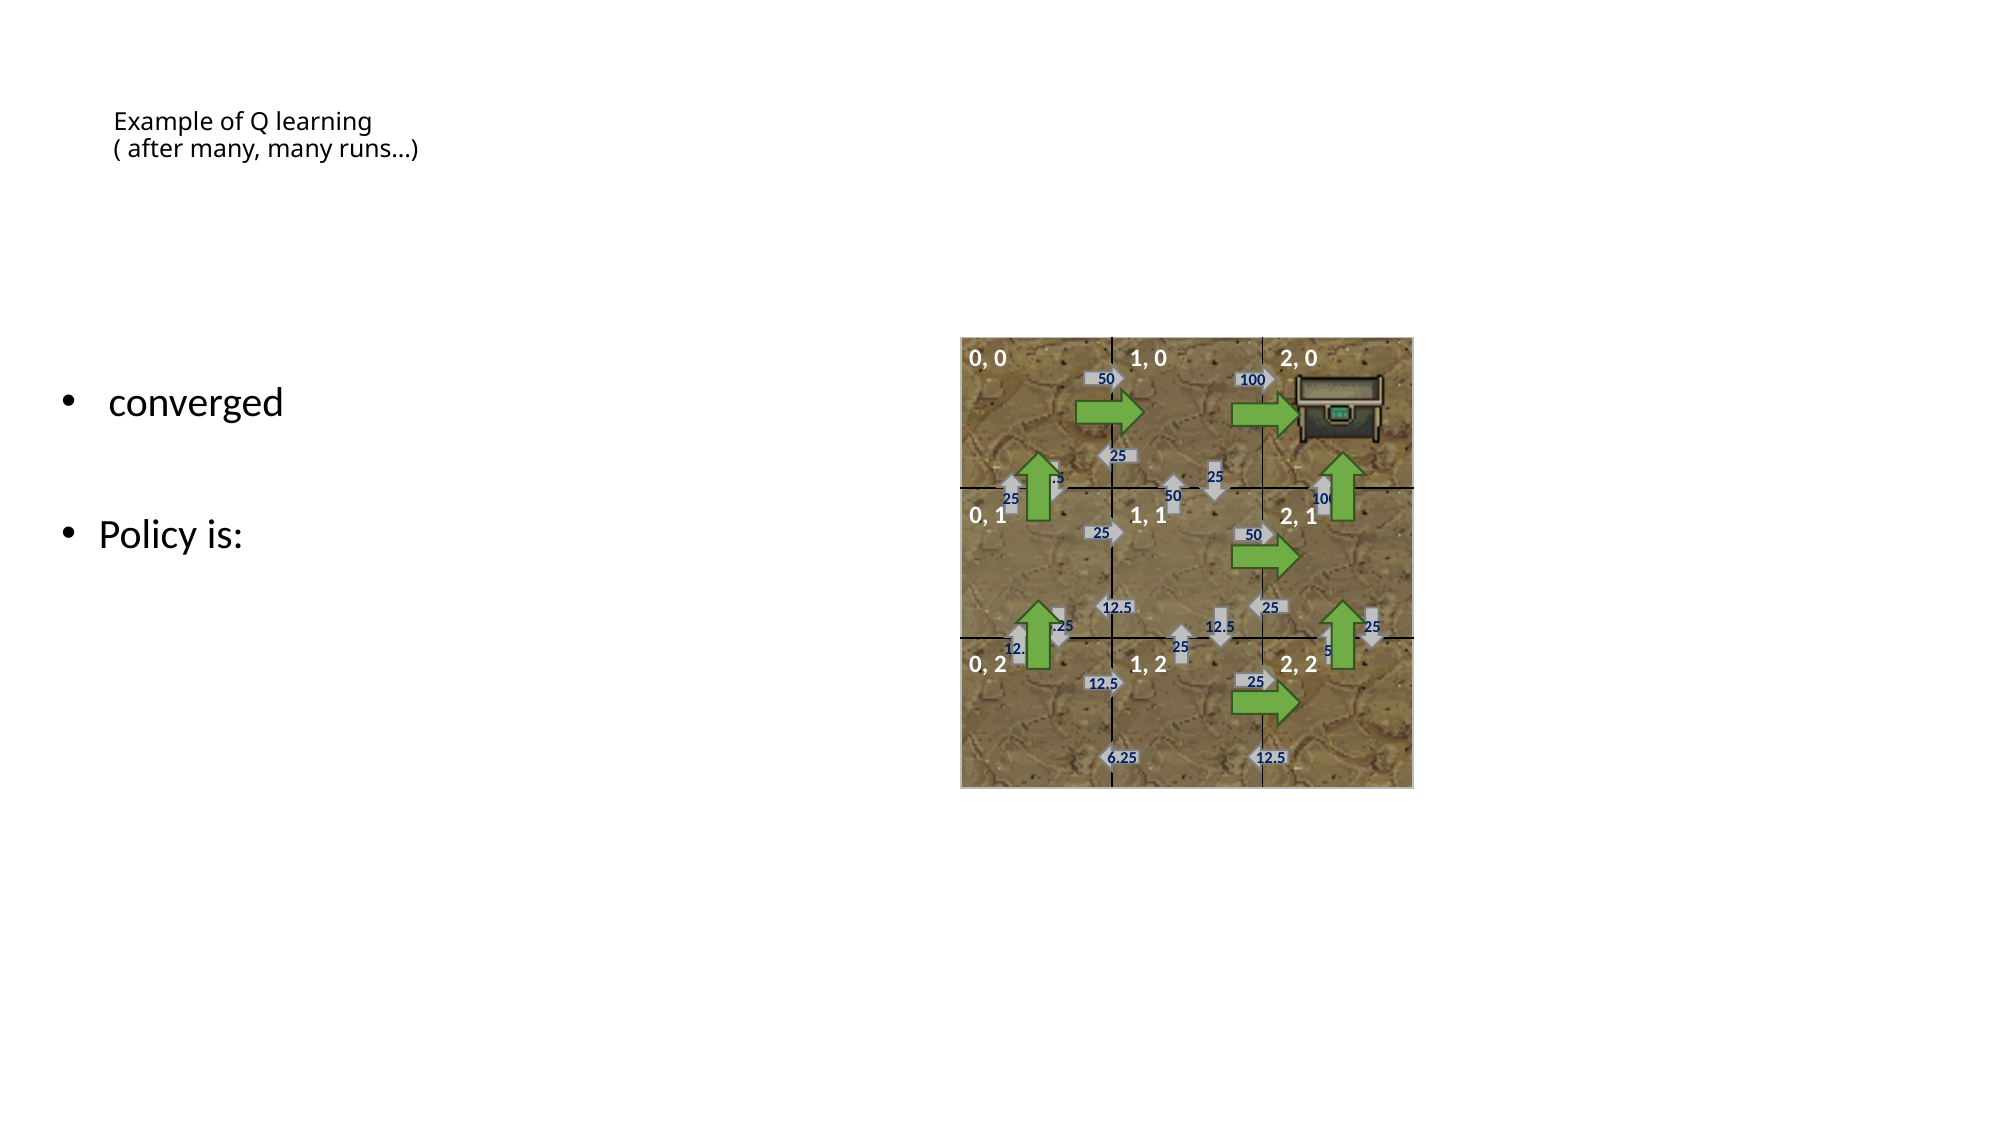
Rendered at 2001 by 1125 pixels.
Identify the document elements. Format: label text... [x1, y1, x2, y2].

picture [961, 337, 1413, 789]
text_box 0, 1 [954, 491, 961, 536]
text_box 0, 0 [954, 334, 1022, 380]
text_box 0, 2 [954, 640, 961, 685]
